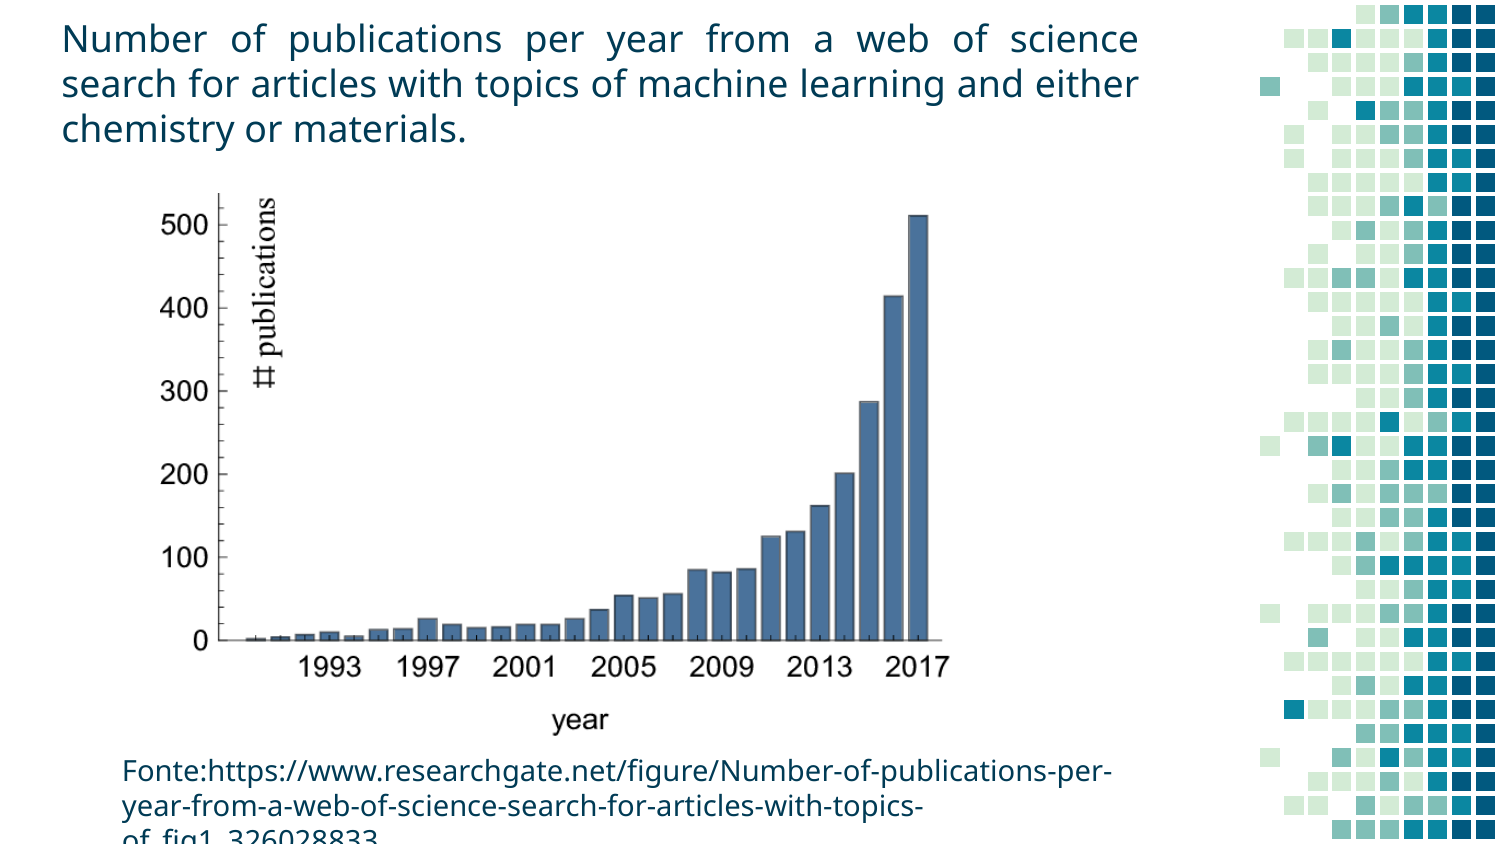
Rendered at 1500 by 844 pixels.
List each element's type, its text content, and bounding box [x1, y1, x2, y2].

list Number of publications per year from a web of science search for articles with topics of machine learning and either chemistry or materials. [46, 0, 1156, 489]
picture [160, 193, 954, 738]
text_box Fonte:https://www.researchgate.net/figure/Number-of-publications-per-year-from-a-web-of-science-search-for-articles-with-topics-of_fig1_326028833 [106, 737, 1173, 809]
